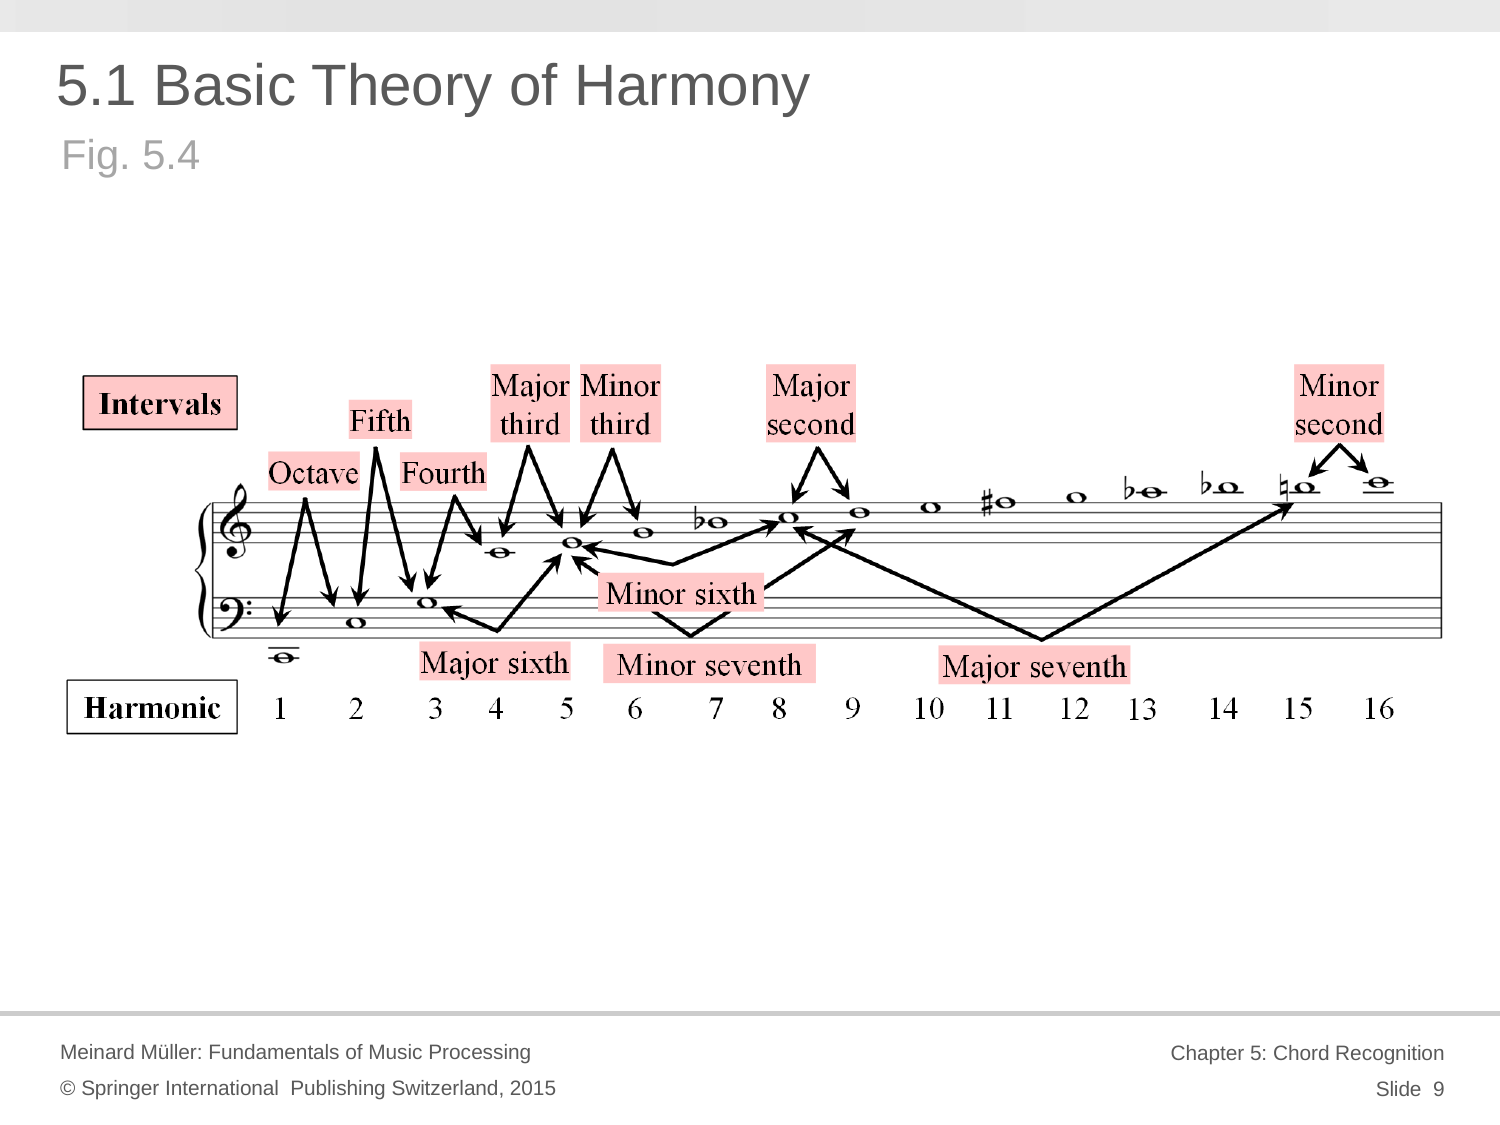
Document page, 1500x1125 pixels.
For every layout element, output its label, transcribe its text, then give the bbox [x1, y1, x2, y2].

picture [65, 356, 1460, 749]
picture [0, 0, 1500, 32]
title 5.1 Basic Theory of Harmony [40, 39, 1448, 133]
list Fig. 5.4 [46, 115, 276, 198]
